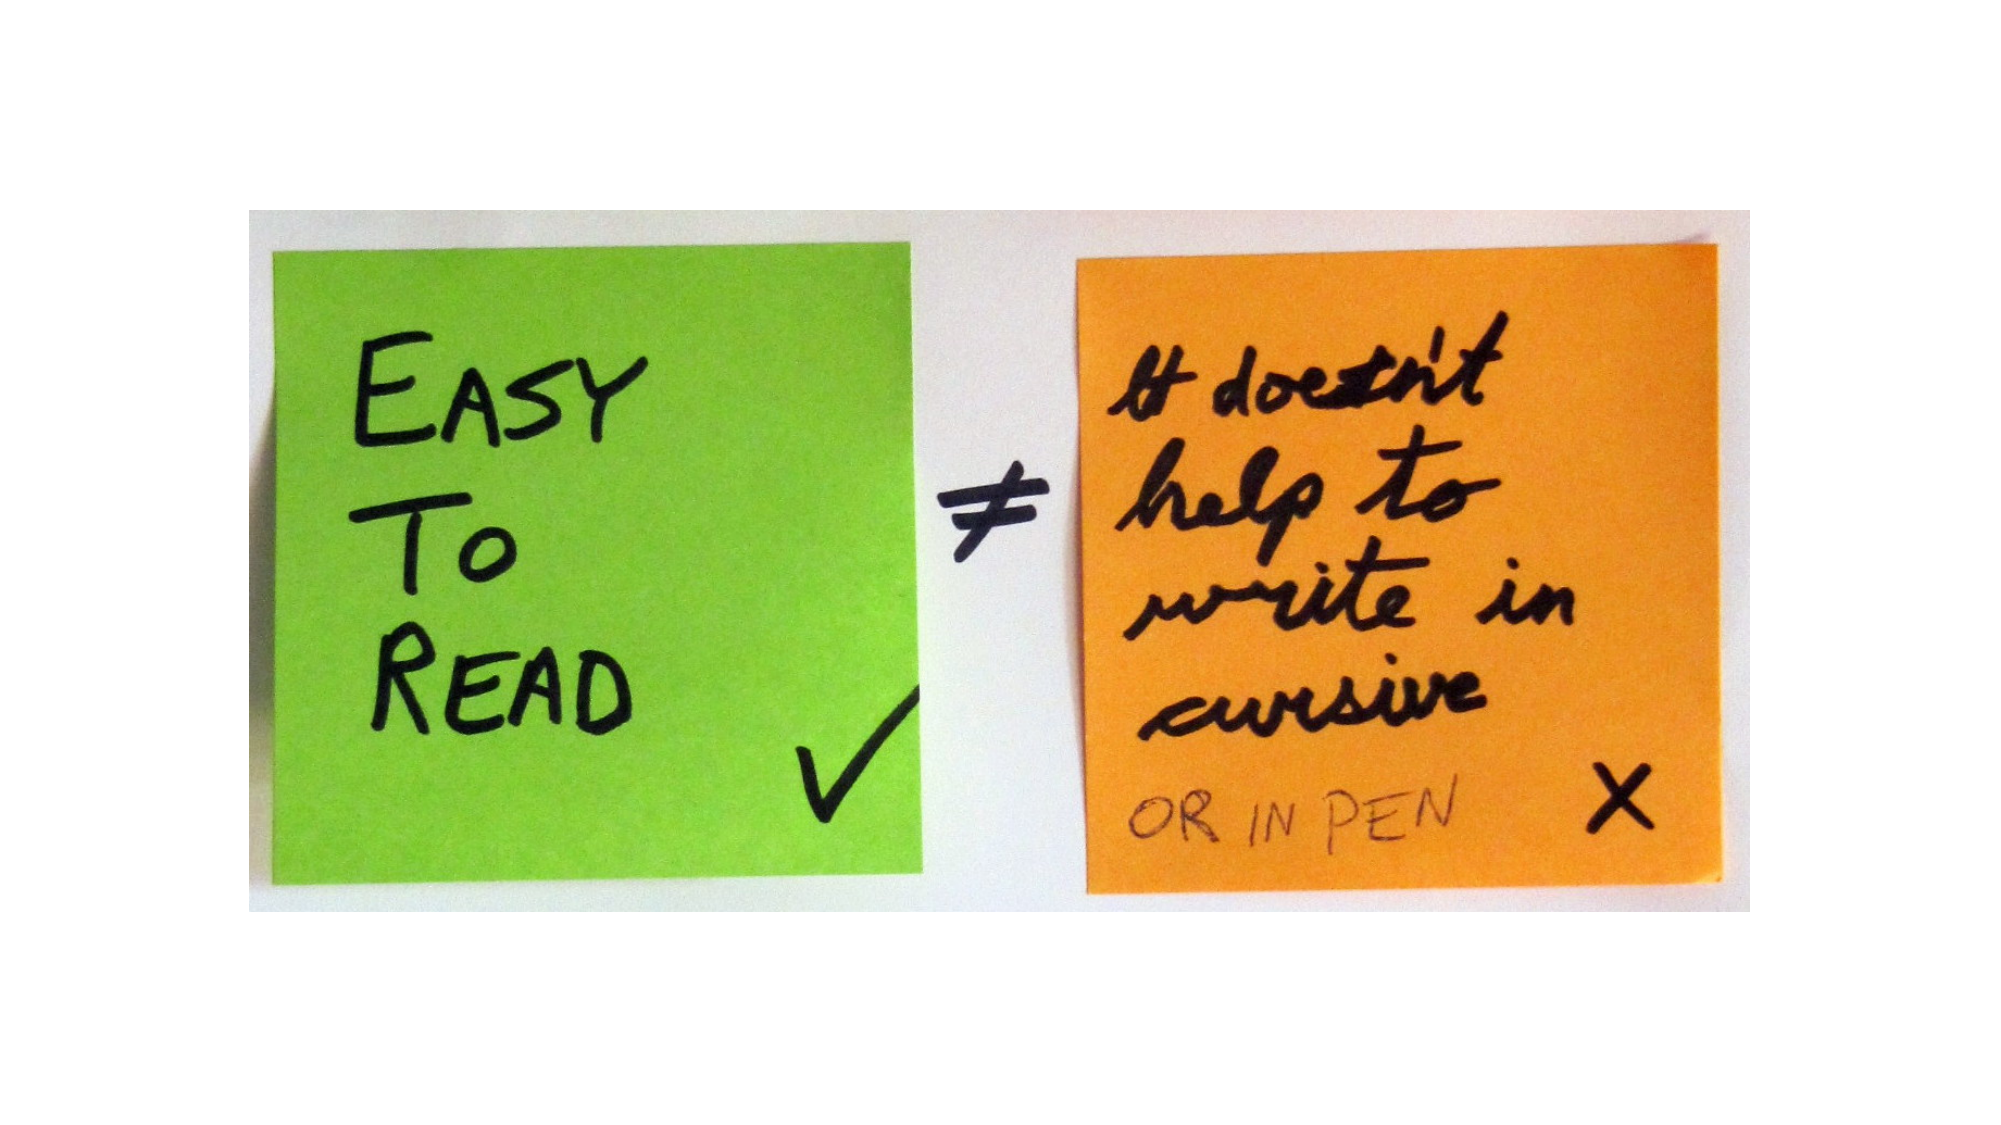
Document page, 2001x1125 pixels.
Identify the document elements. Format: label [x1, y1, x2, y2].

picture [249, 210, 1750, 913]
